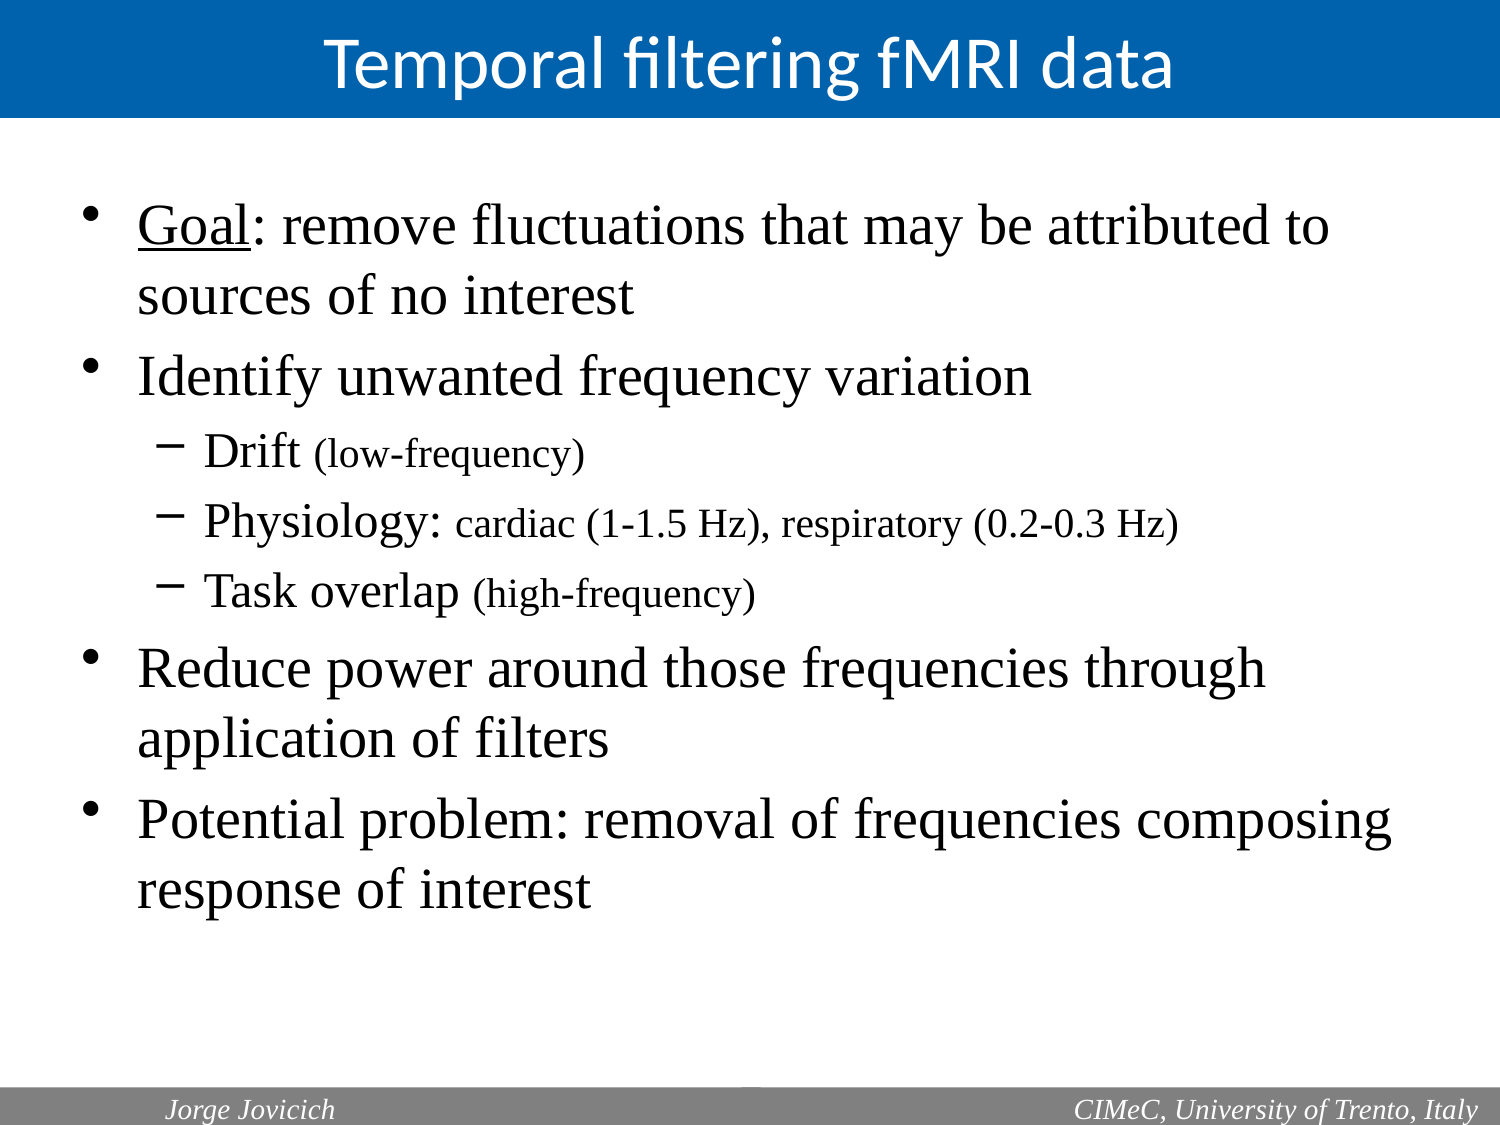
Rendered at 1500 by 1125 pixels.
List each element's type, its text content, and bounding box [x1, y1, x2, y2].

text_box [0, 1087, 1500, 1125]
text_box Goal: remove fluctuations that may be attributed to sources of no interest Identify unwanted frequency variation Drift (low-frequency) Physiology: cardiac (1-1.5 Hz), respiratory (0.2-0.3 Hz) Task overlap (high-frequency) Reduce power around those frequencies through application of filters Potential problem: removal of frequencies composing response of interest [66, 178, 1455, 1016]
text_box Temporal filtering fMRI data [0, 0, 1500, 120]
